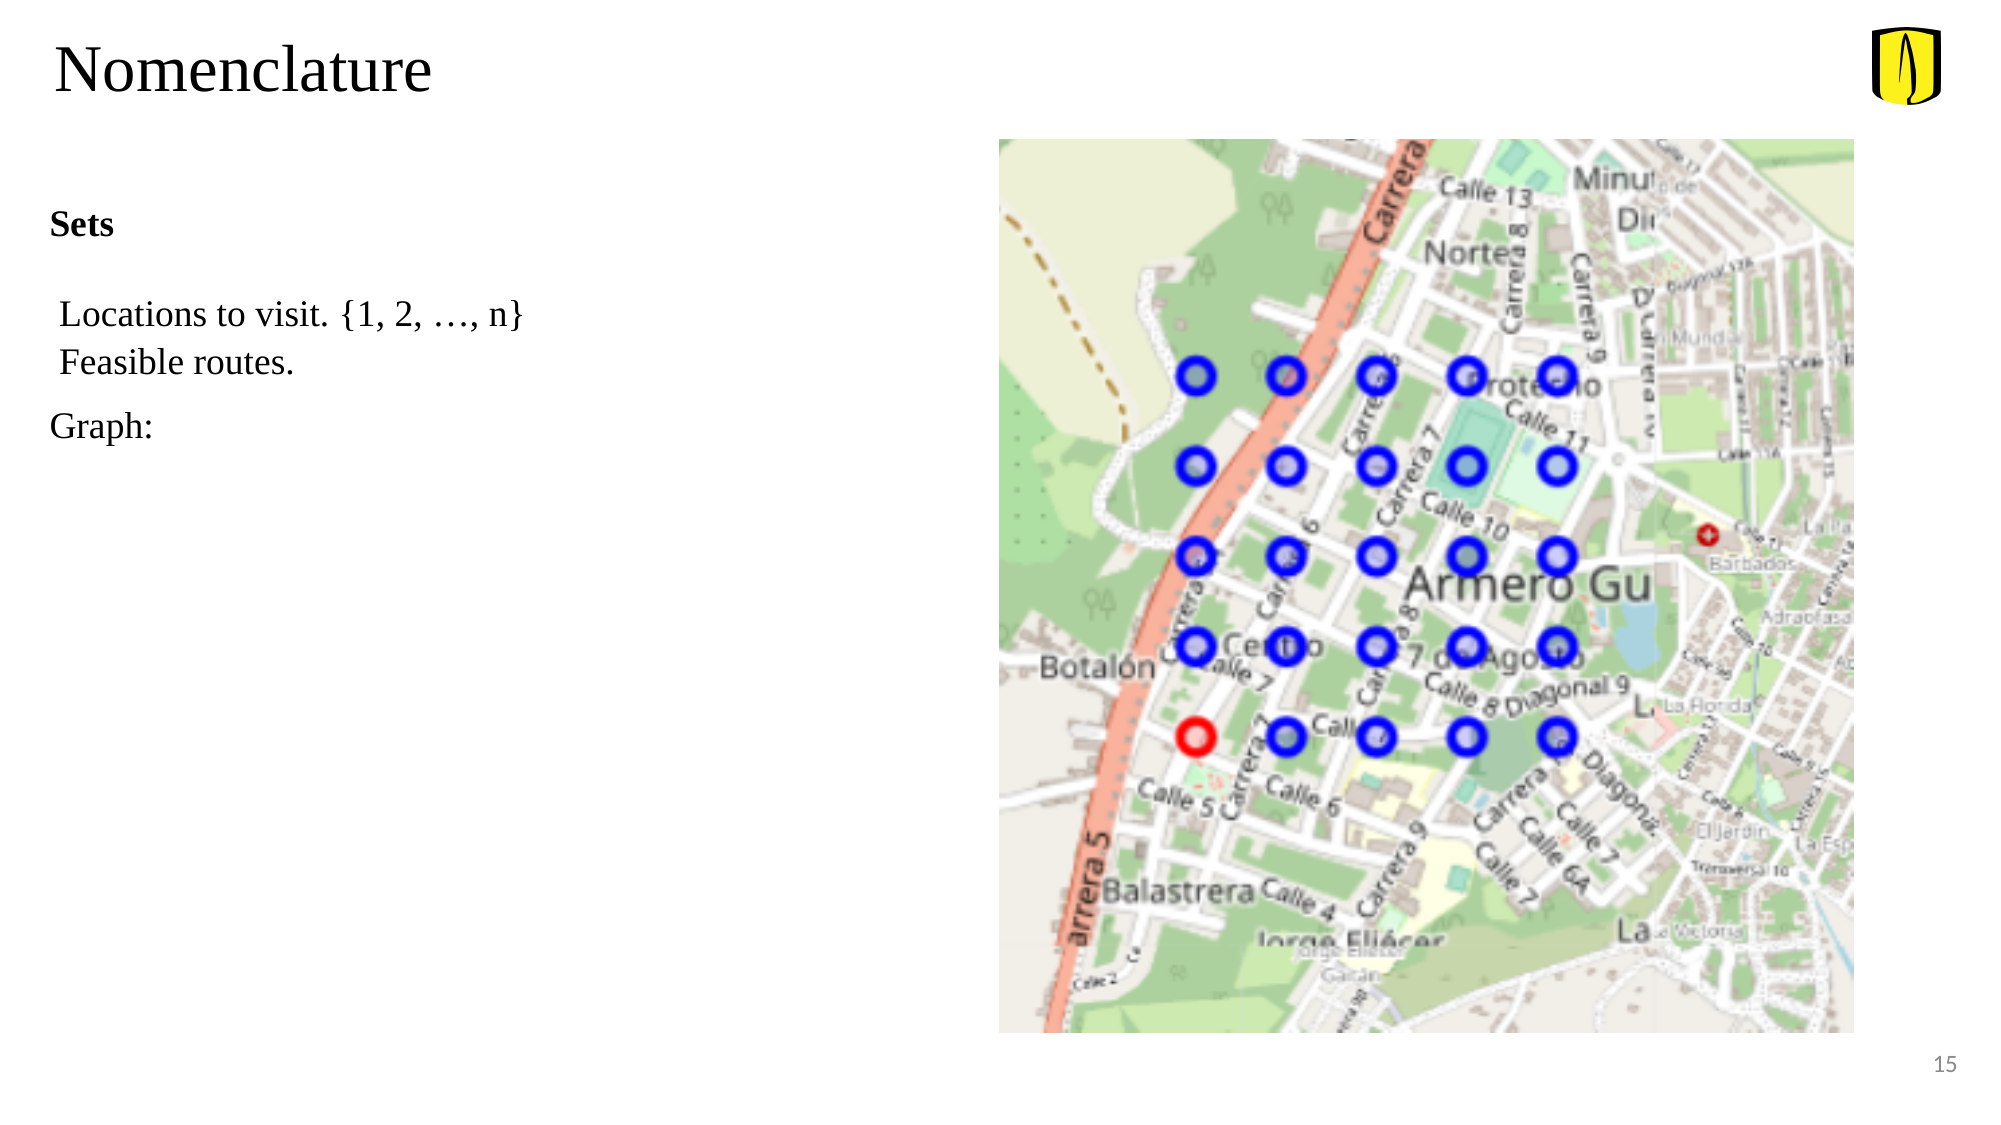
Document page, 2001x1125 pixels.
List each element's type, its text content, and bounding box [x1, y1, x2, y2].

slide_number 15 [1853, 1019, 1974, 1106]
title Nomenclature [34, 13, 1899, 140]
picture [1899, 27, 1941, 105]
picture [999, 139, 1854, 1033]
